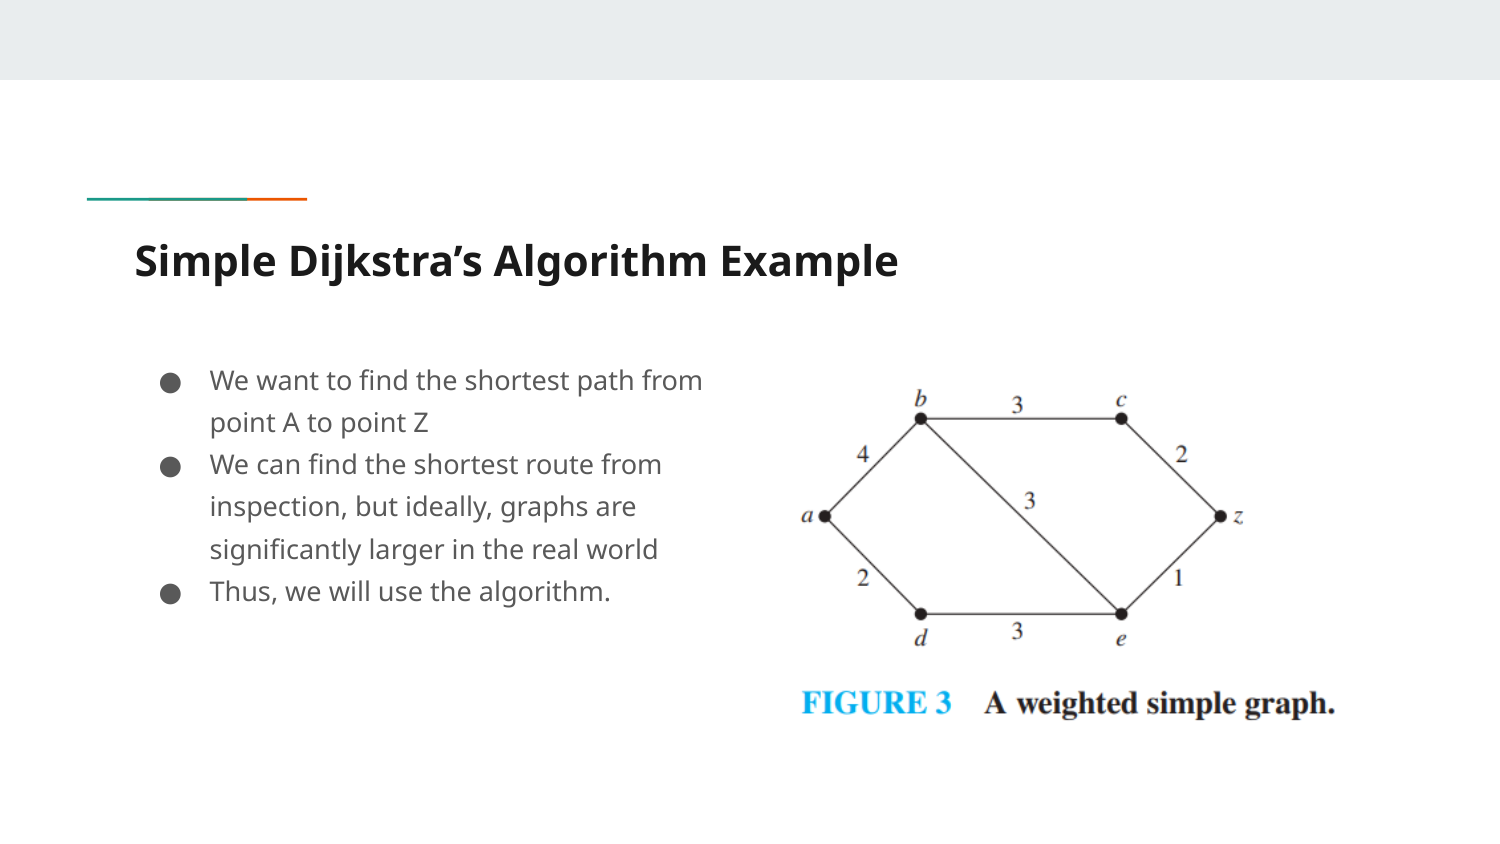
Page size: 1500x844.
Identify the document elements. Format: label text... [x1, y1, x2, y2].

picture [723, 340, 1382, 793]
title Simple Dijkstra’s Algorithm Example [119, 216, 1381, 305]
list We want to find the shortest path from point A to point Z We can find the shortest route from inspection, but ideally, graphs are significantly larger in the real world Thus, we will use the algorithm. [119, 341, 721, 712]
